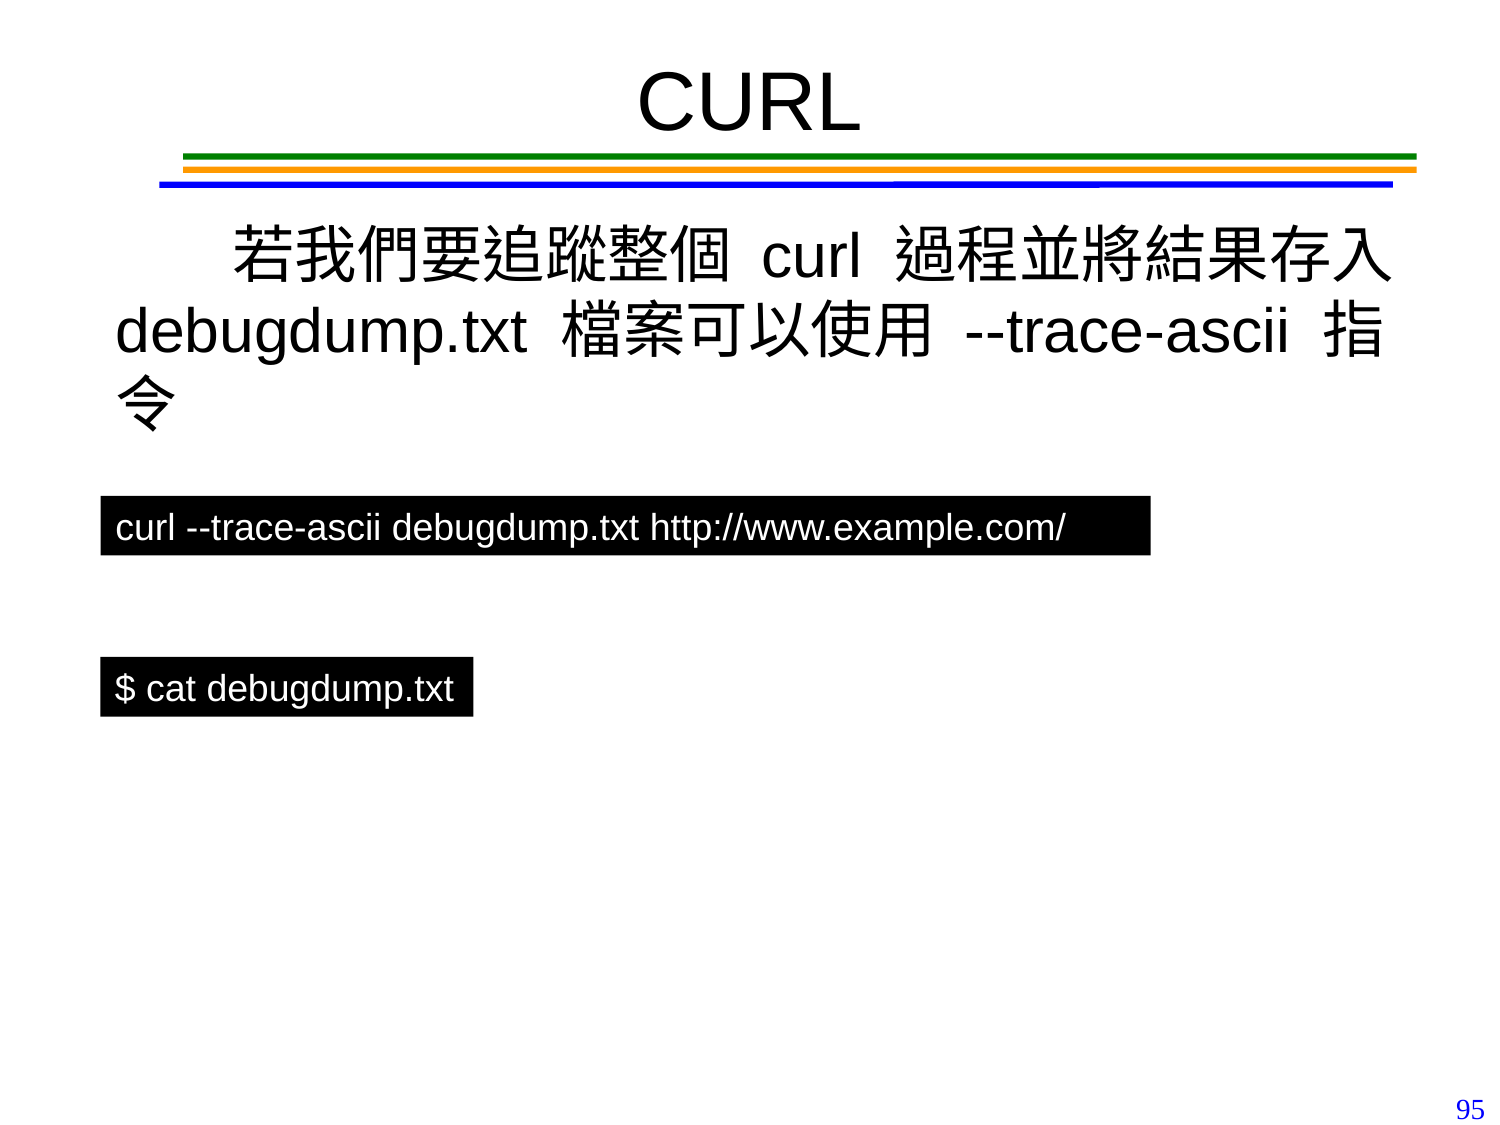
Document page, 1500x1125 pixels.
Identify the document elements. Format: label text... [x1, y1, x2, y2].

text_box curl --trace-ascii debugdump.txt http://www.example.com/ [100, 495, 1151, 556]
title CURL [75, 45, 1425, 149]
slide_number 95 [1425, 1082, 1500, 1119]
text_box $ cat debugdump.txt [100, 656, 474, 717]
list 若我們要追蹤整個 curl 過程並將結果存入 debugdump.txt 檔案可以使用 --trace-ascii 指令 [100, 207, 1425, 1125]
